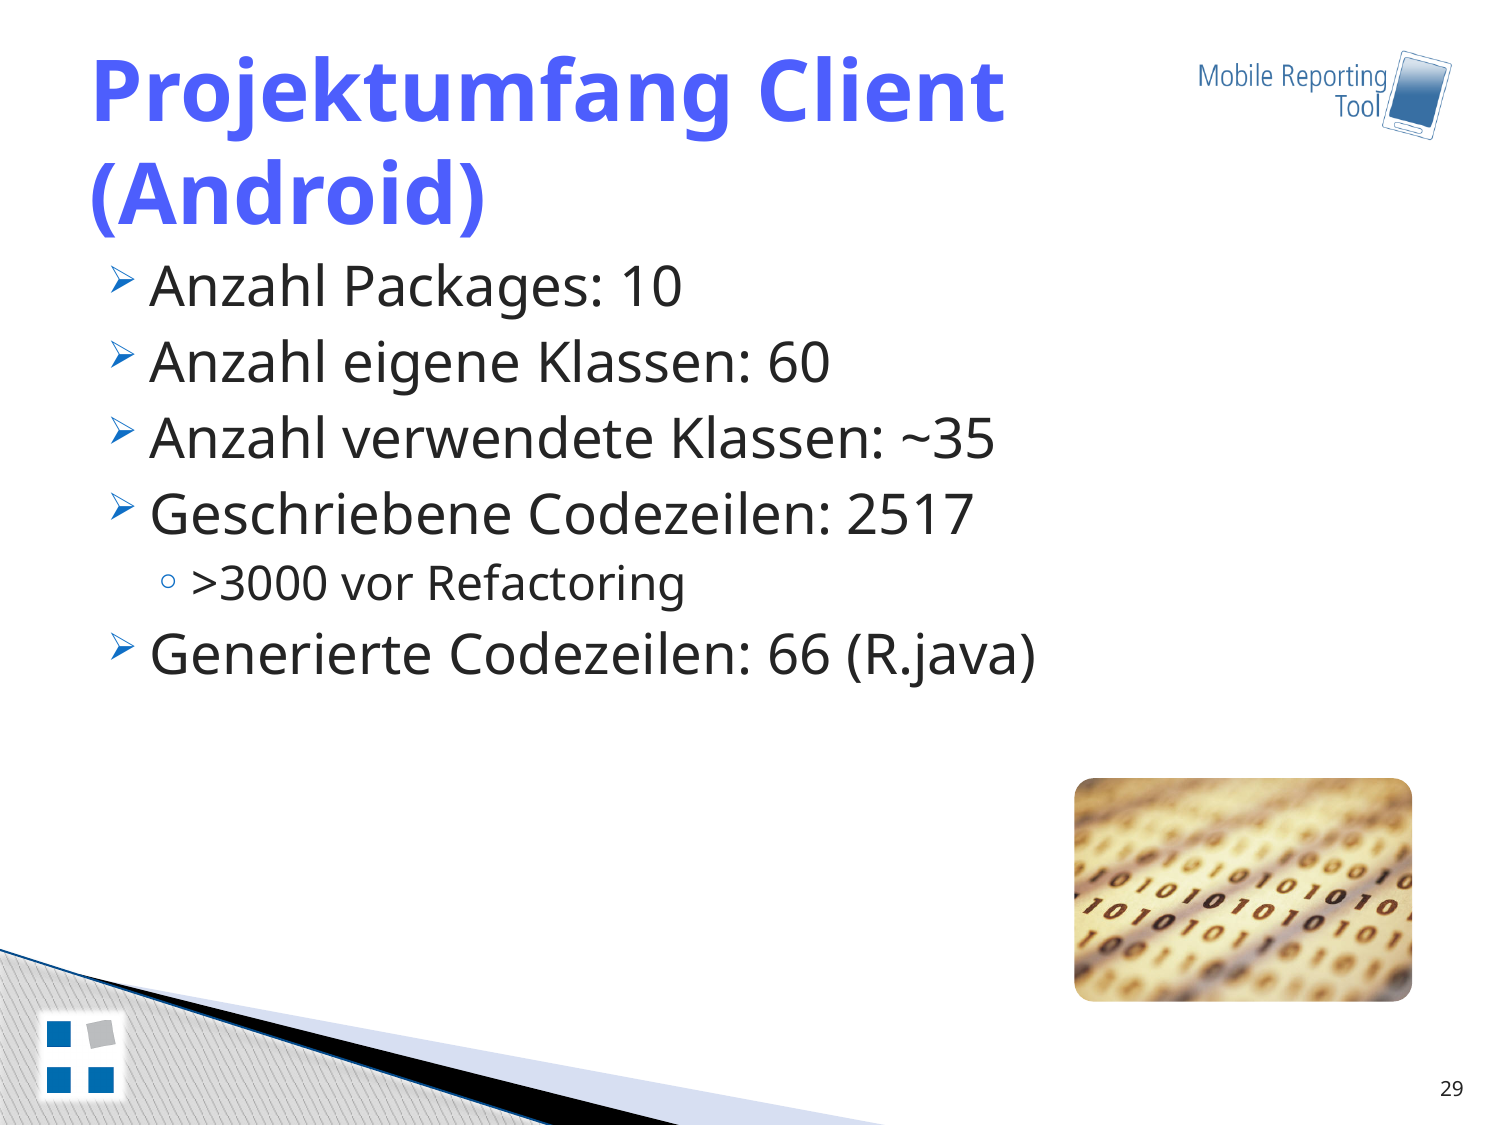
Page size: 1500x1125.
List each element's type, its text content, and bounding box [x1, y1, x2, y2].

picture [47, 1020, 117, 1093]
list Anzahl Packages: 10 Anzahl eigene Klassen: 60 Anzahl verwendete Klassen: ~35 Geschriebene Codezeilen: 2517 >3000 vor Refactoring Generierte Codezeilen: 66 (R.java) [75, 243, 1425, 986]
title Projektumfang Client (Android) [75, 45, 1425, 233]
picture [1074, 777, 1413, 1002]
slide_number 29 [1418, 1051, 1479, 1112]
picture [1187, 42, 1459, 149]
